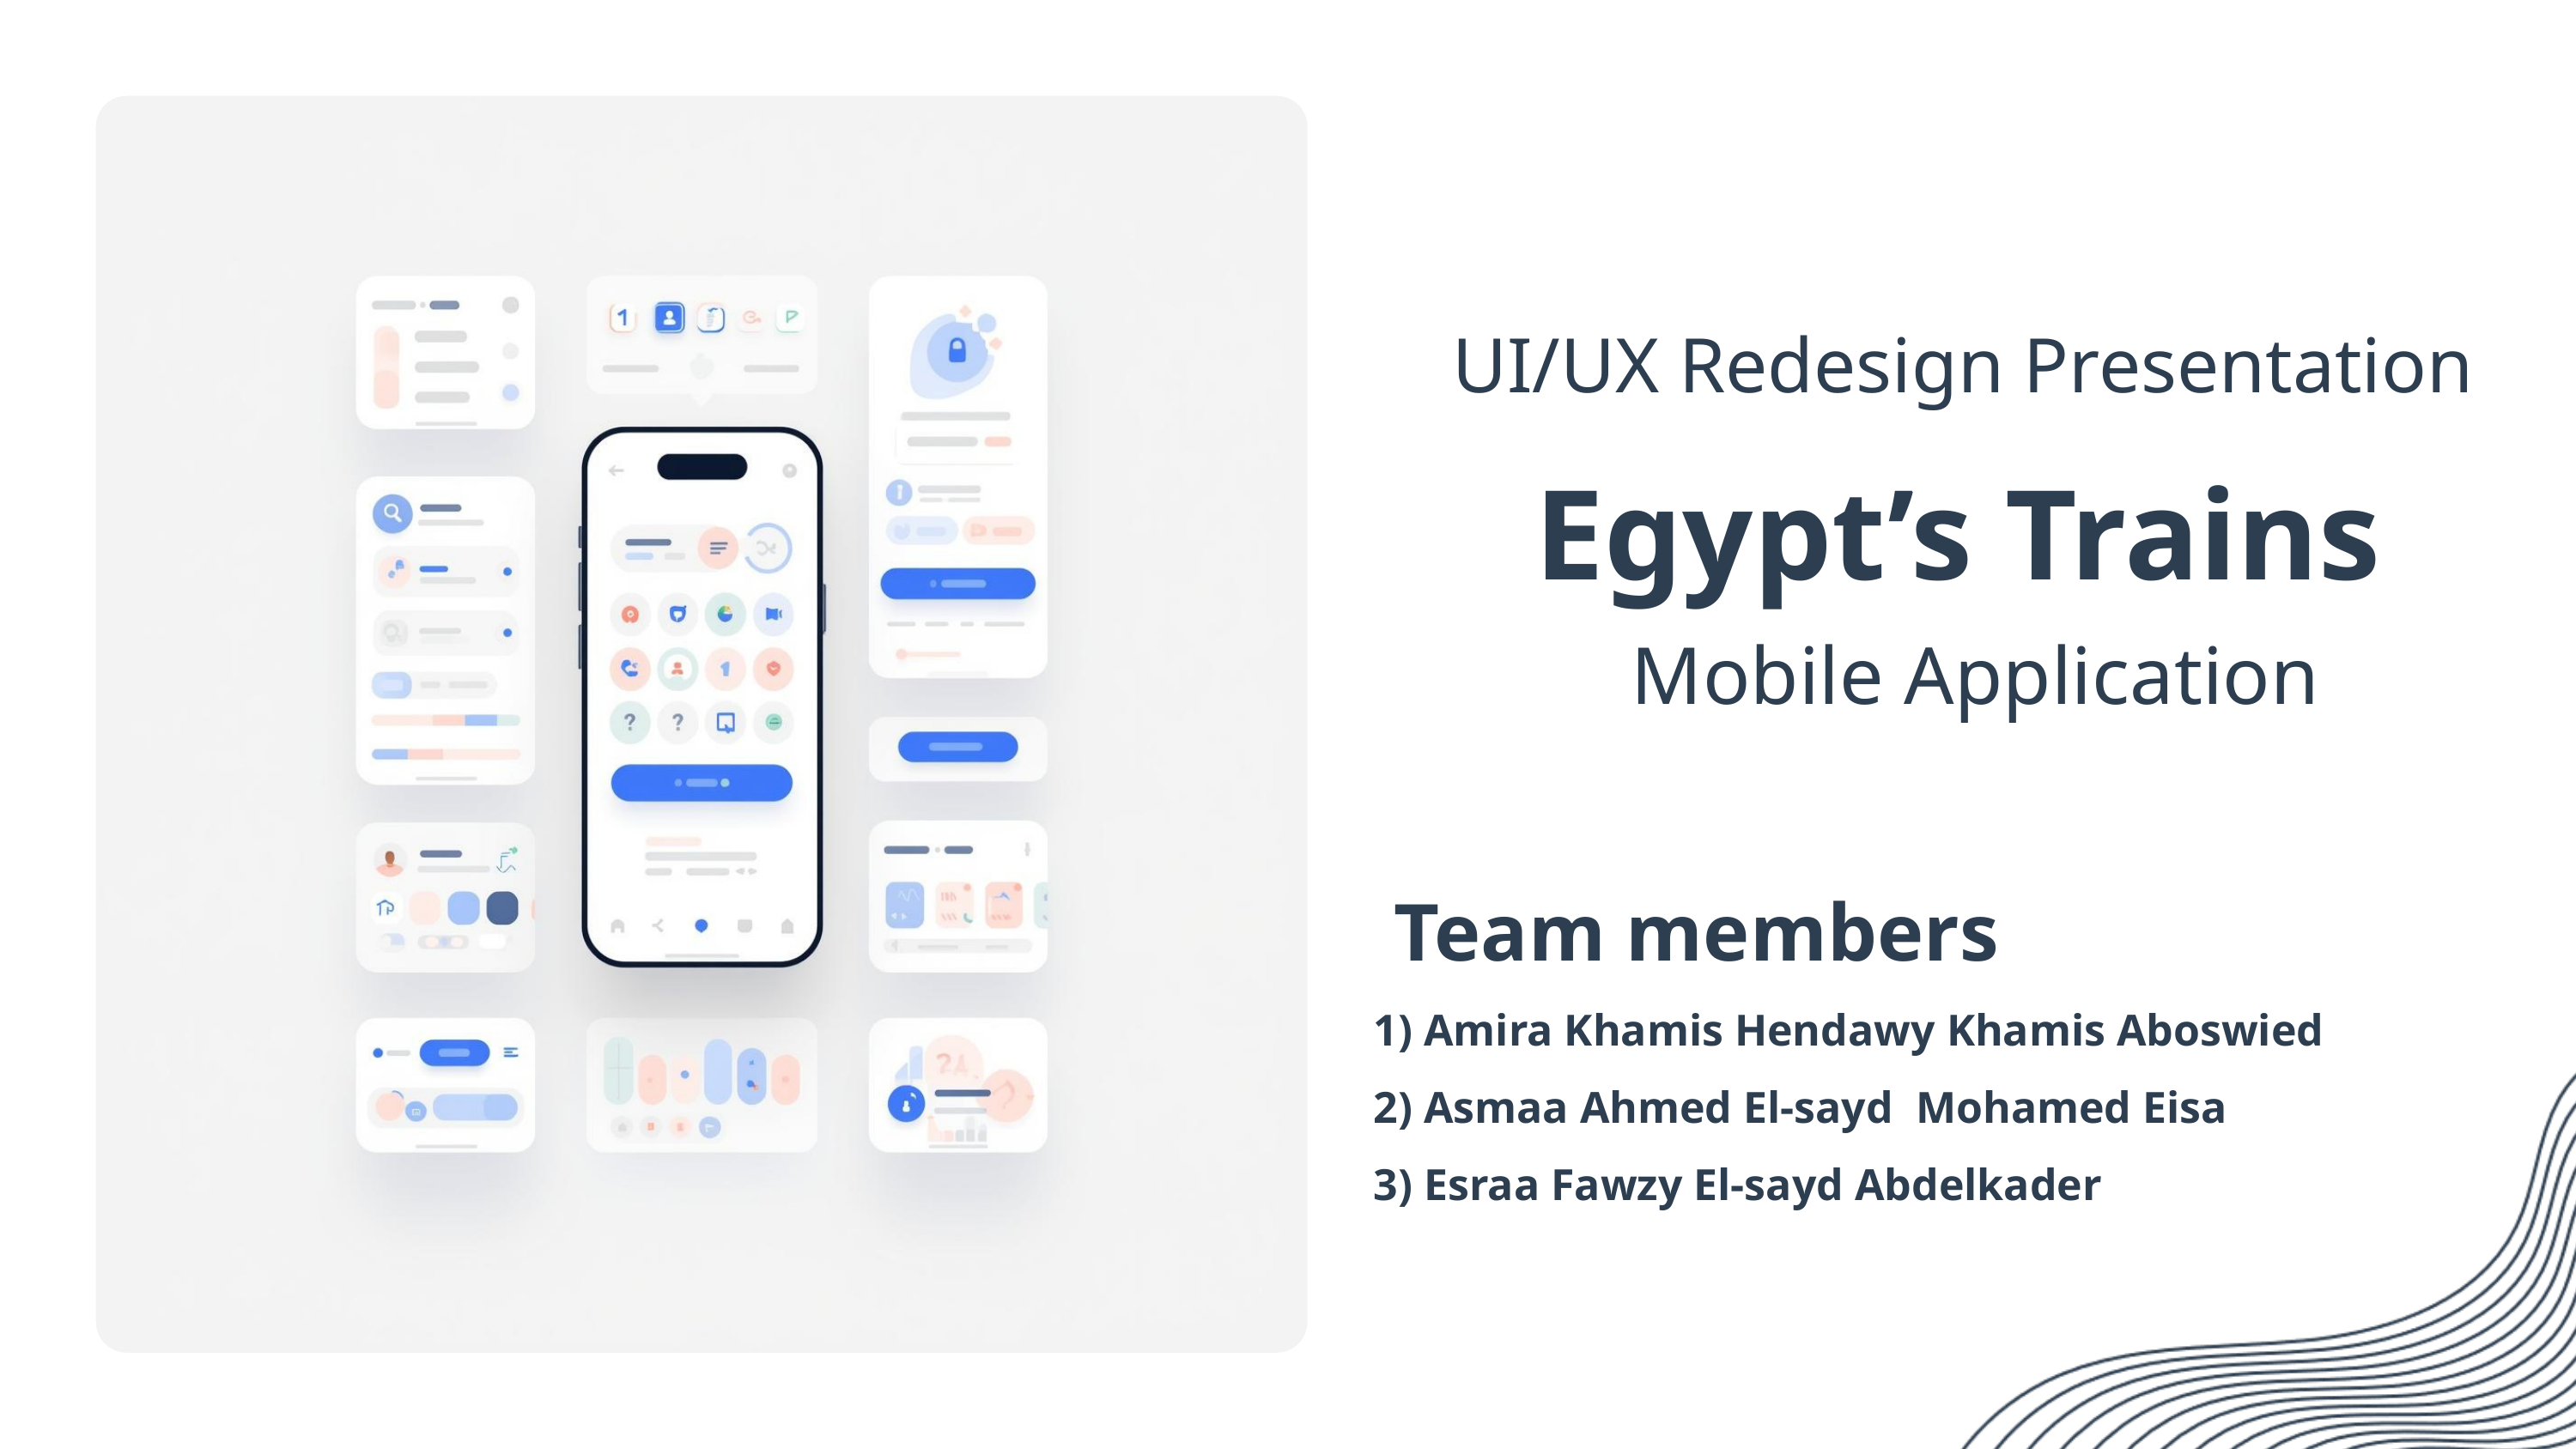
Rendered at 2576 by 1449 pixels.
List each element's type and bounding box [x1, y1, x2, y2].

text_box [2485, 955, 2576, 1449]
text_box [94, 94, 1310, 1355]
text_box [1373, 162, 2482, 1449]
